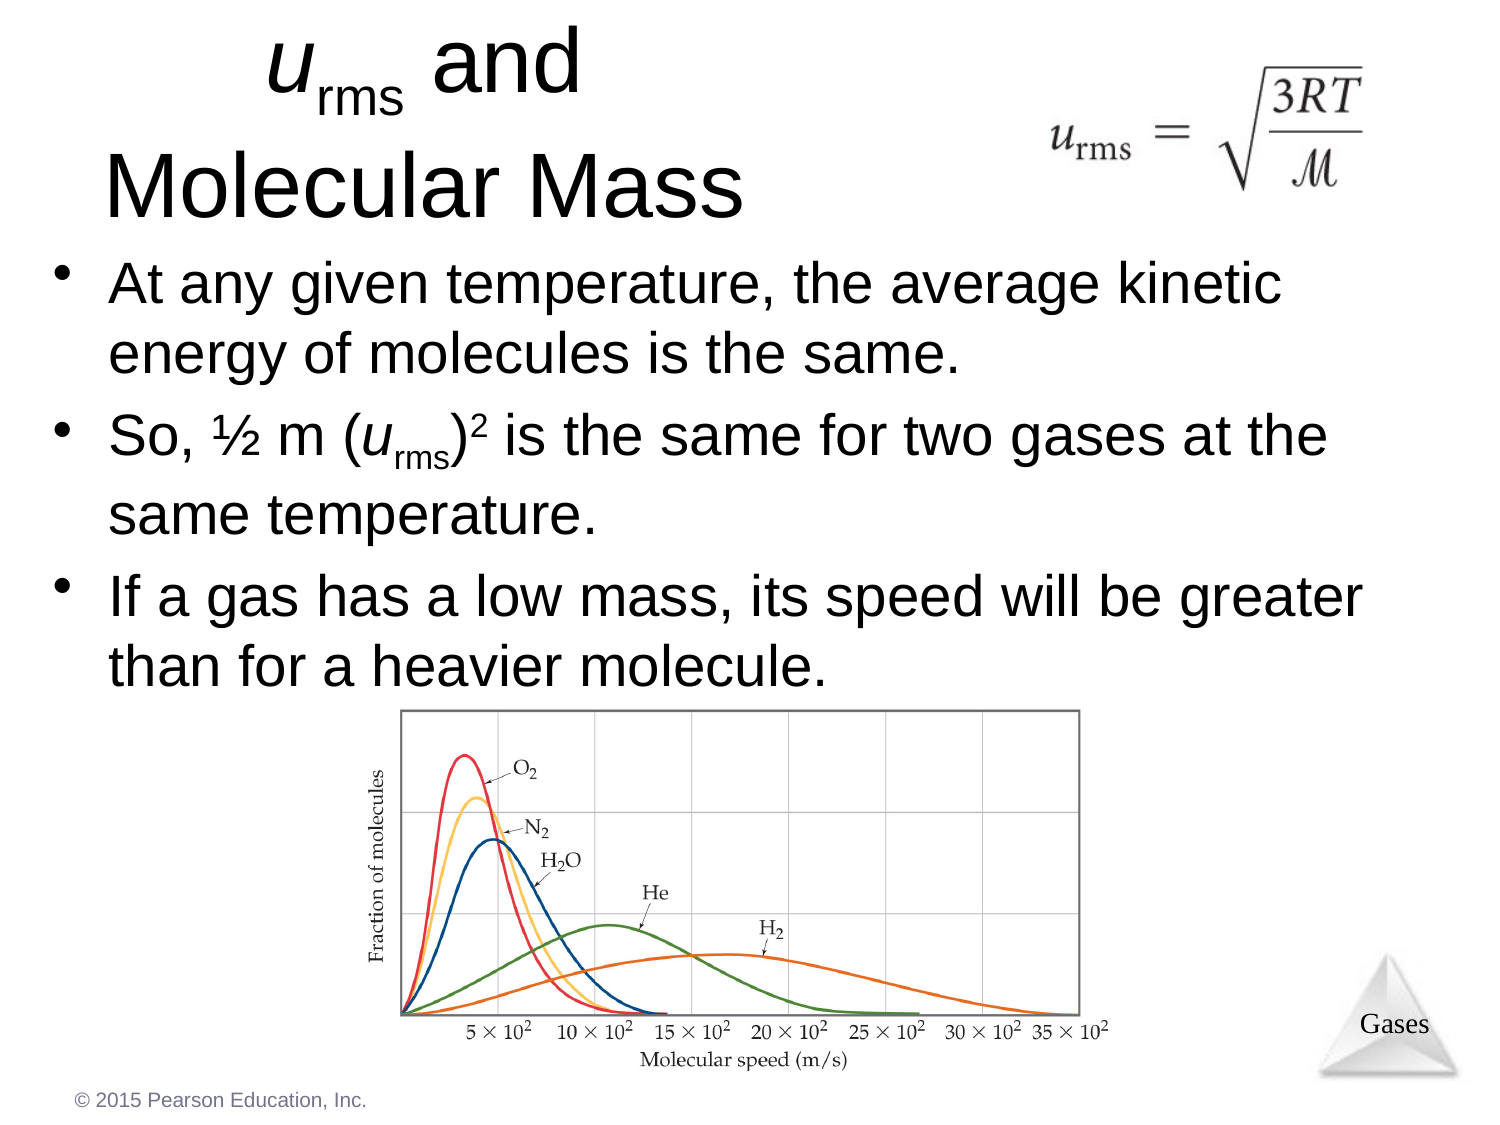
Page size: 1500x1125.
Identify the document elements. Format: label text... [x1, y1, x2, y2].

picture [362, 703, 1113, 1071]
picture [1275, 899, 1500, 1125]
title urms and Molecular Mass [0, 12, 850, 225]
picture [1049, 66, 1363, 192]
list At any given temperature, the average kinetic energy of molecules is the same. So, ½ m (urms)2 is the same for two gases at the same temperature. If a gas has a low mass, its speed will be greater than for a heavier molecule. [37, 237, 1463, 713]
